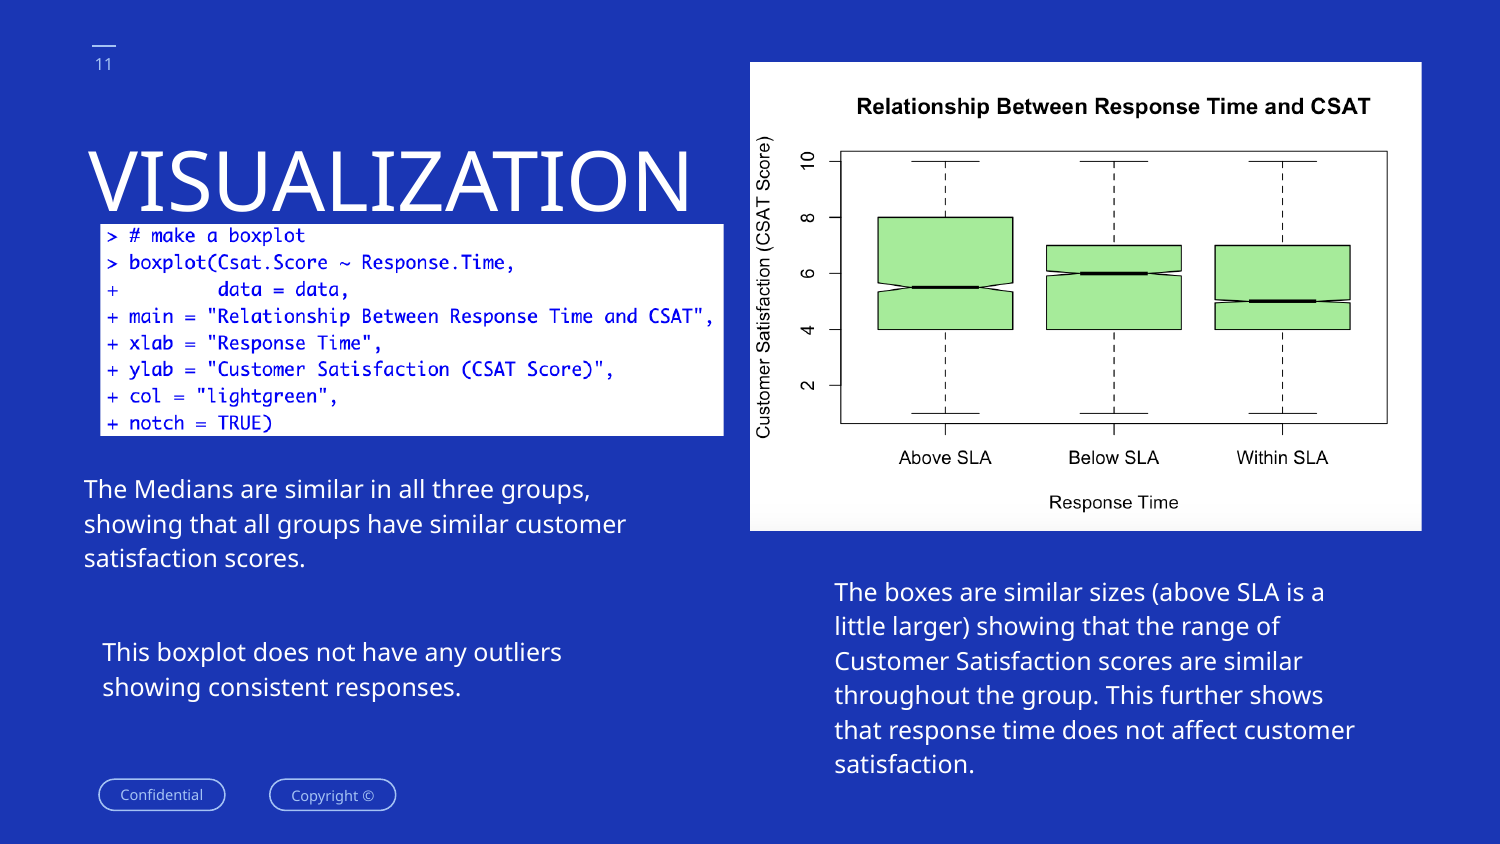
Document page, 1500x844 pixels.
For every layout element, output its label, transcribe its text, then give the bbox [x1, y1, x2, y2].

picture [749, 61, 1422, 531]
slide_number ‹#› [69, 33, 140, 98]
text_box This boxplot does not have any outliers showing consistent responses. [87, 617, 580, 716]
text_box The boxes are similar sizes (above SLA is a little larger) showing that the range of Customer Satisfaction scores are similar throughout the group. This further shows that response time does not affect customer satisfaction. [819, 557, 1379, 794]
title VISUALIZATION [73, 97, 744, 249]
text_box The Medians are similar in all three groups, showing that all groups have similar customer satisfaction scores. [69, 454, 693, 588]
picture [100, 224, 724, 436]
